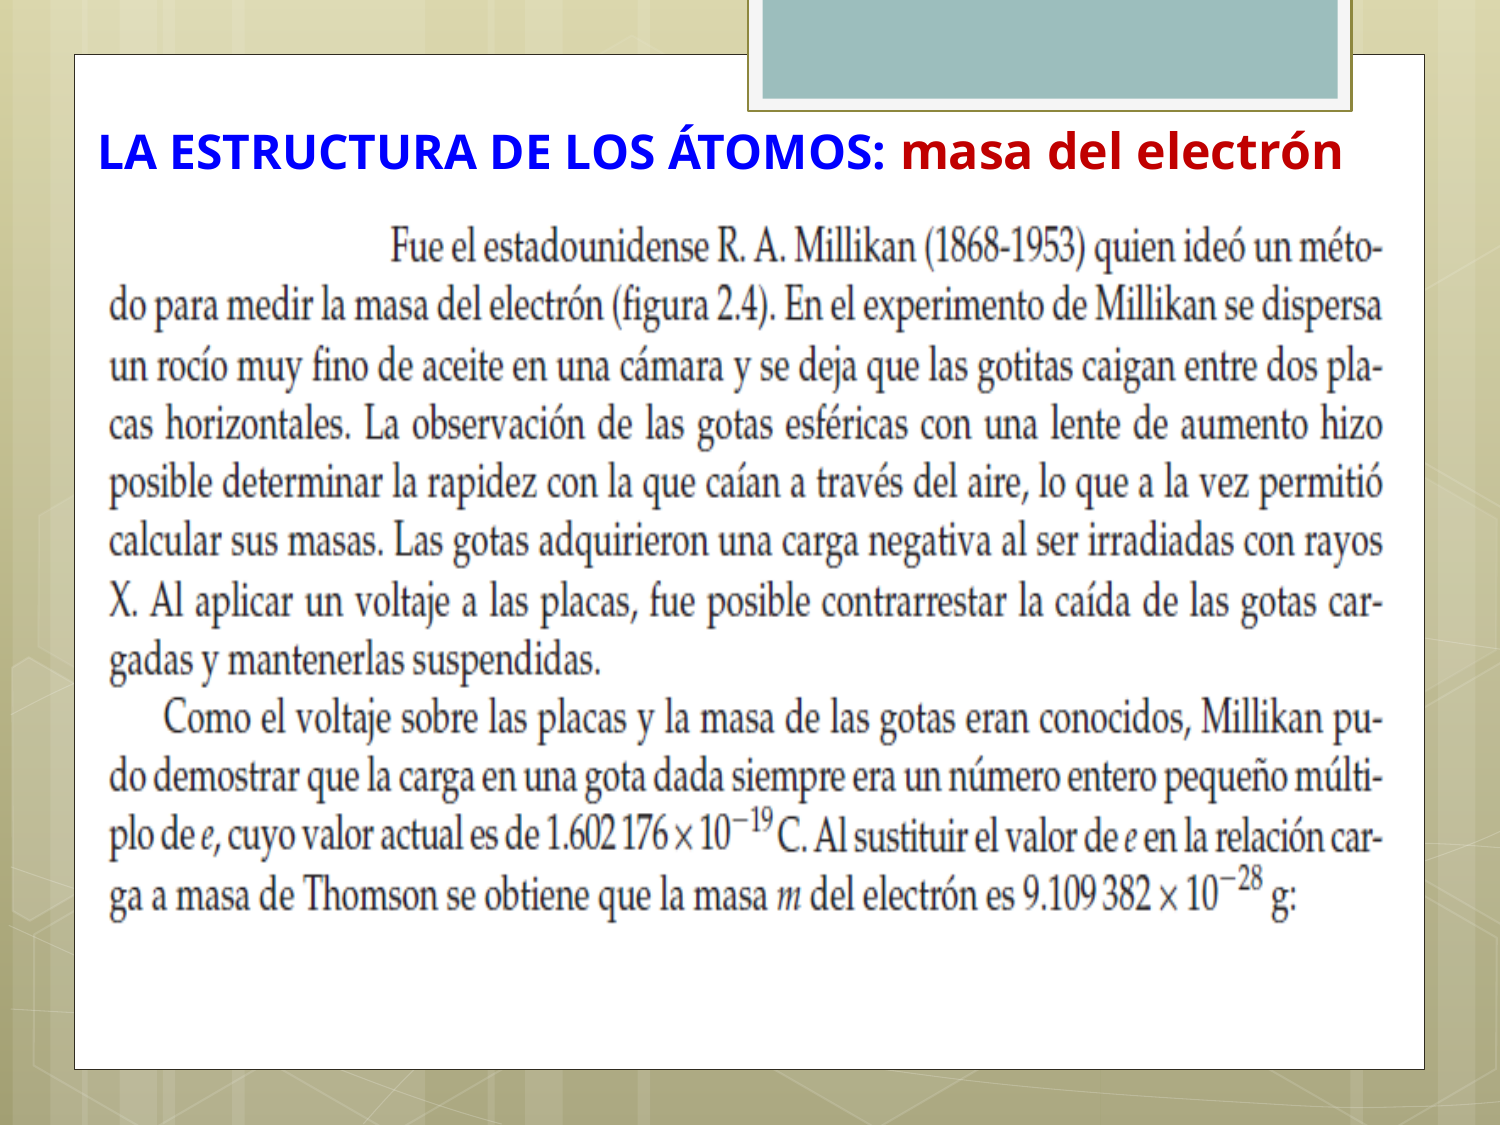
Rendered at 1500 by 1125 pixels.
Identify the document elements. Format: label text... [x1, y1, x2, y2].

picture [88, 198, 1395, 926]
text_box LA ESTRUCTURA DE LOS ÁTOMOS: masa del electrón [82, 93, 1429, 187]
